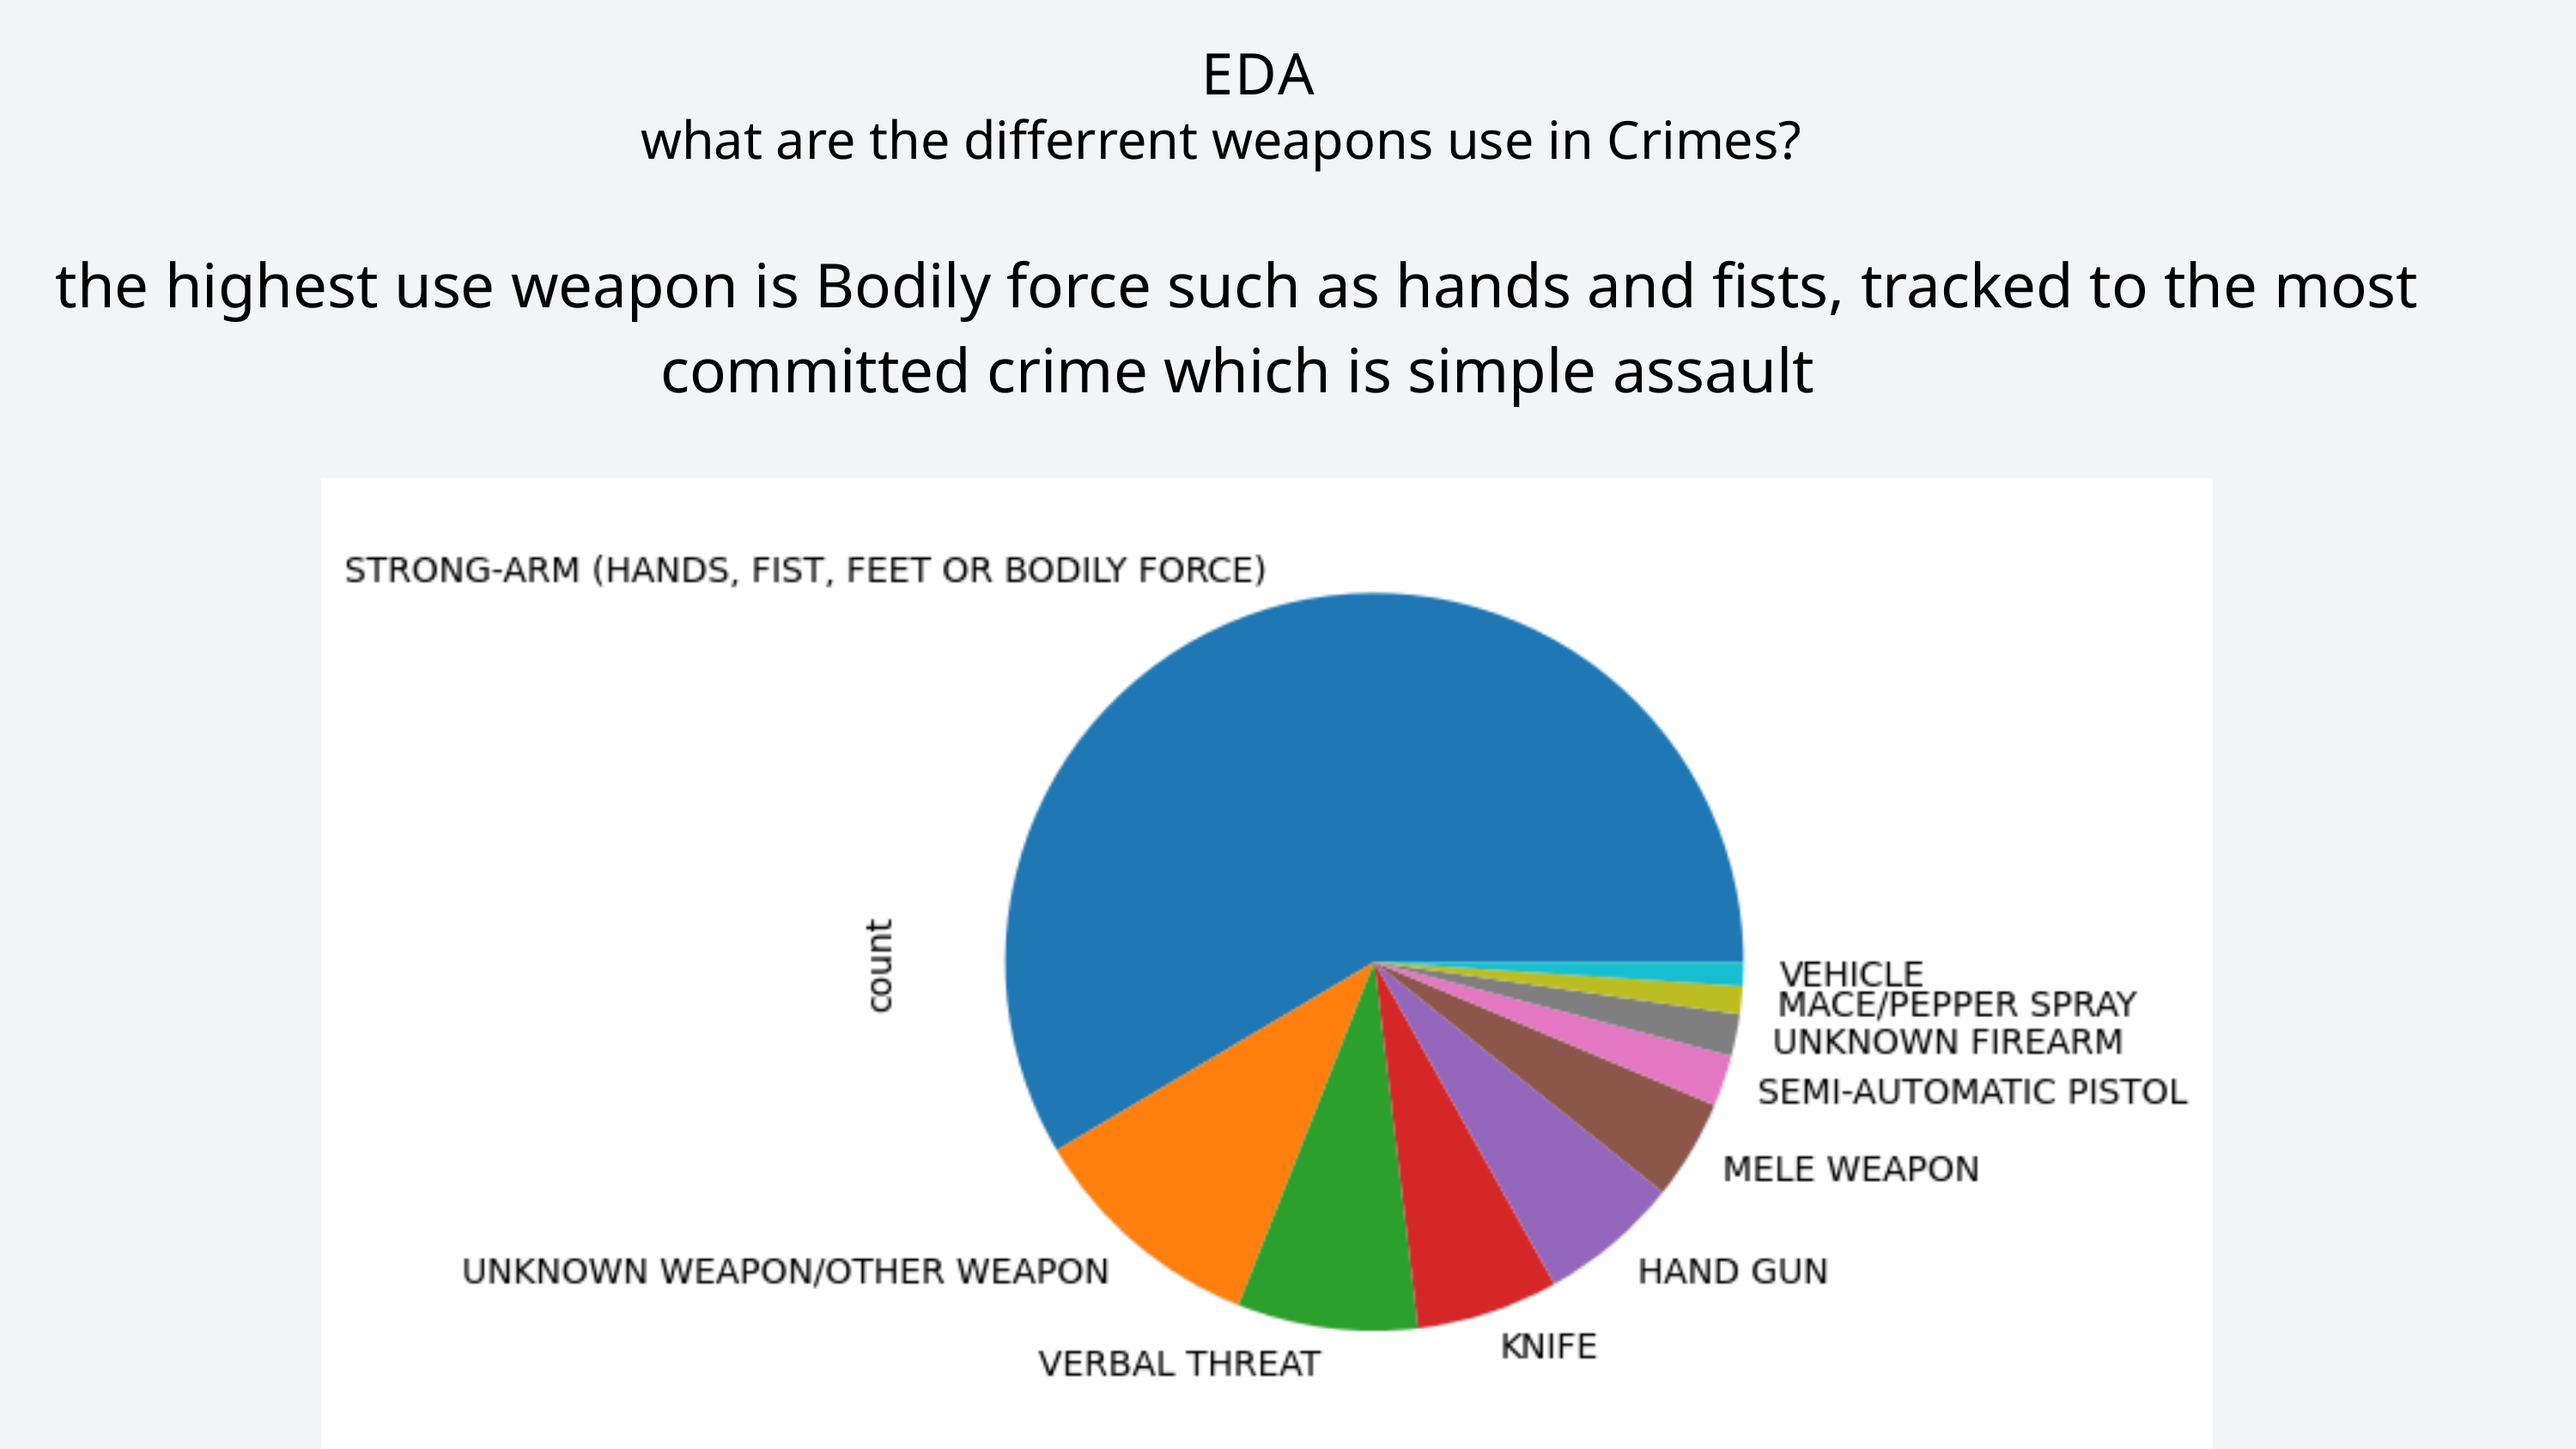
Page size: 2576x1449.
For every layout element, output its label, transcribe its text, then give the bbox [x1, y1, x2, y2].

text_box [320, 478, 2213, 1449]
text_box the highest use weapon is Bodily force such as hands and fists, tracked to the most committed crime which is simple assault [16, 234, 2460, 405]
text_box what are the differrent weapons use in Crimes? [530, 95, 1913, 170]
text_box EDA [775, 27, 1741, 95]
